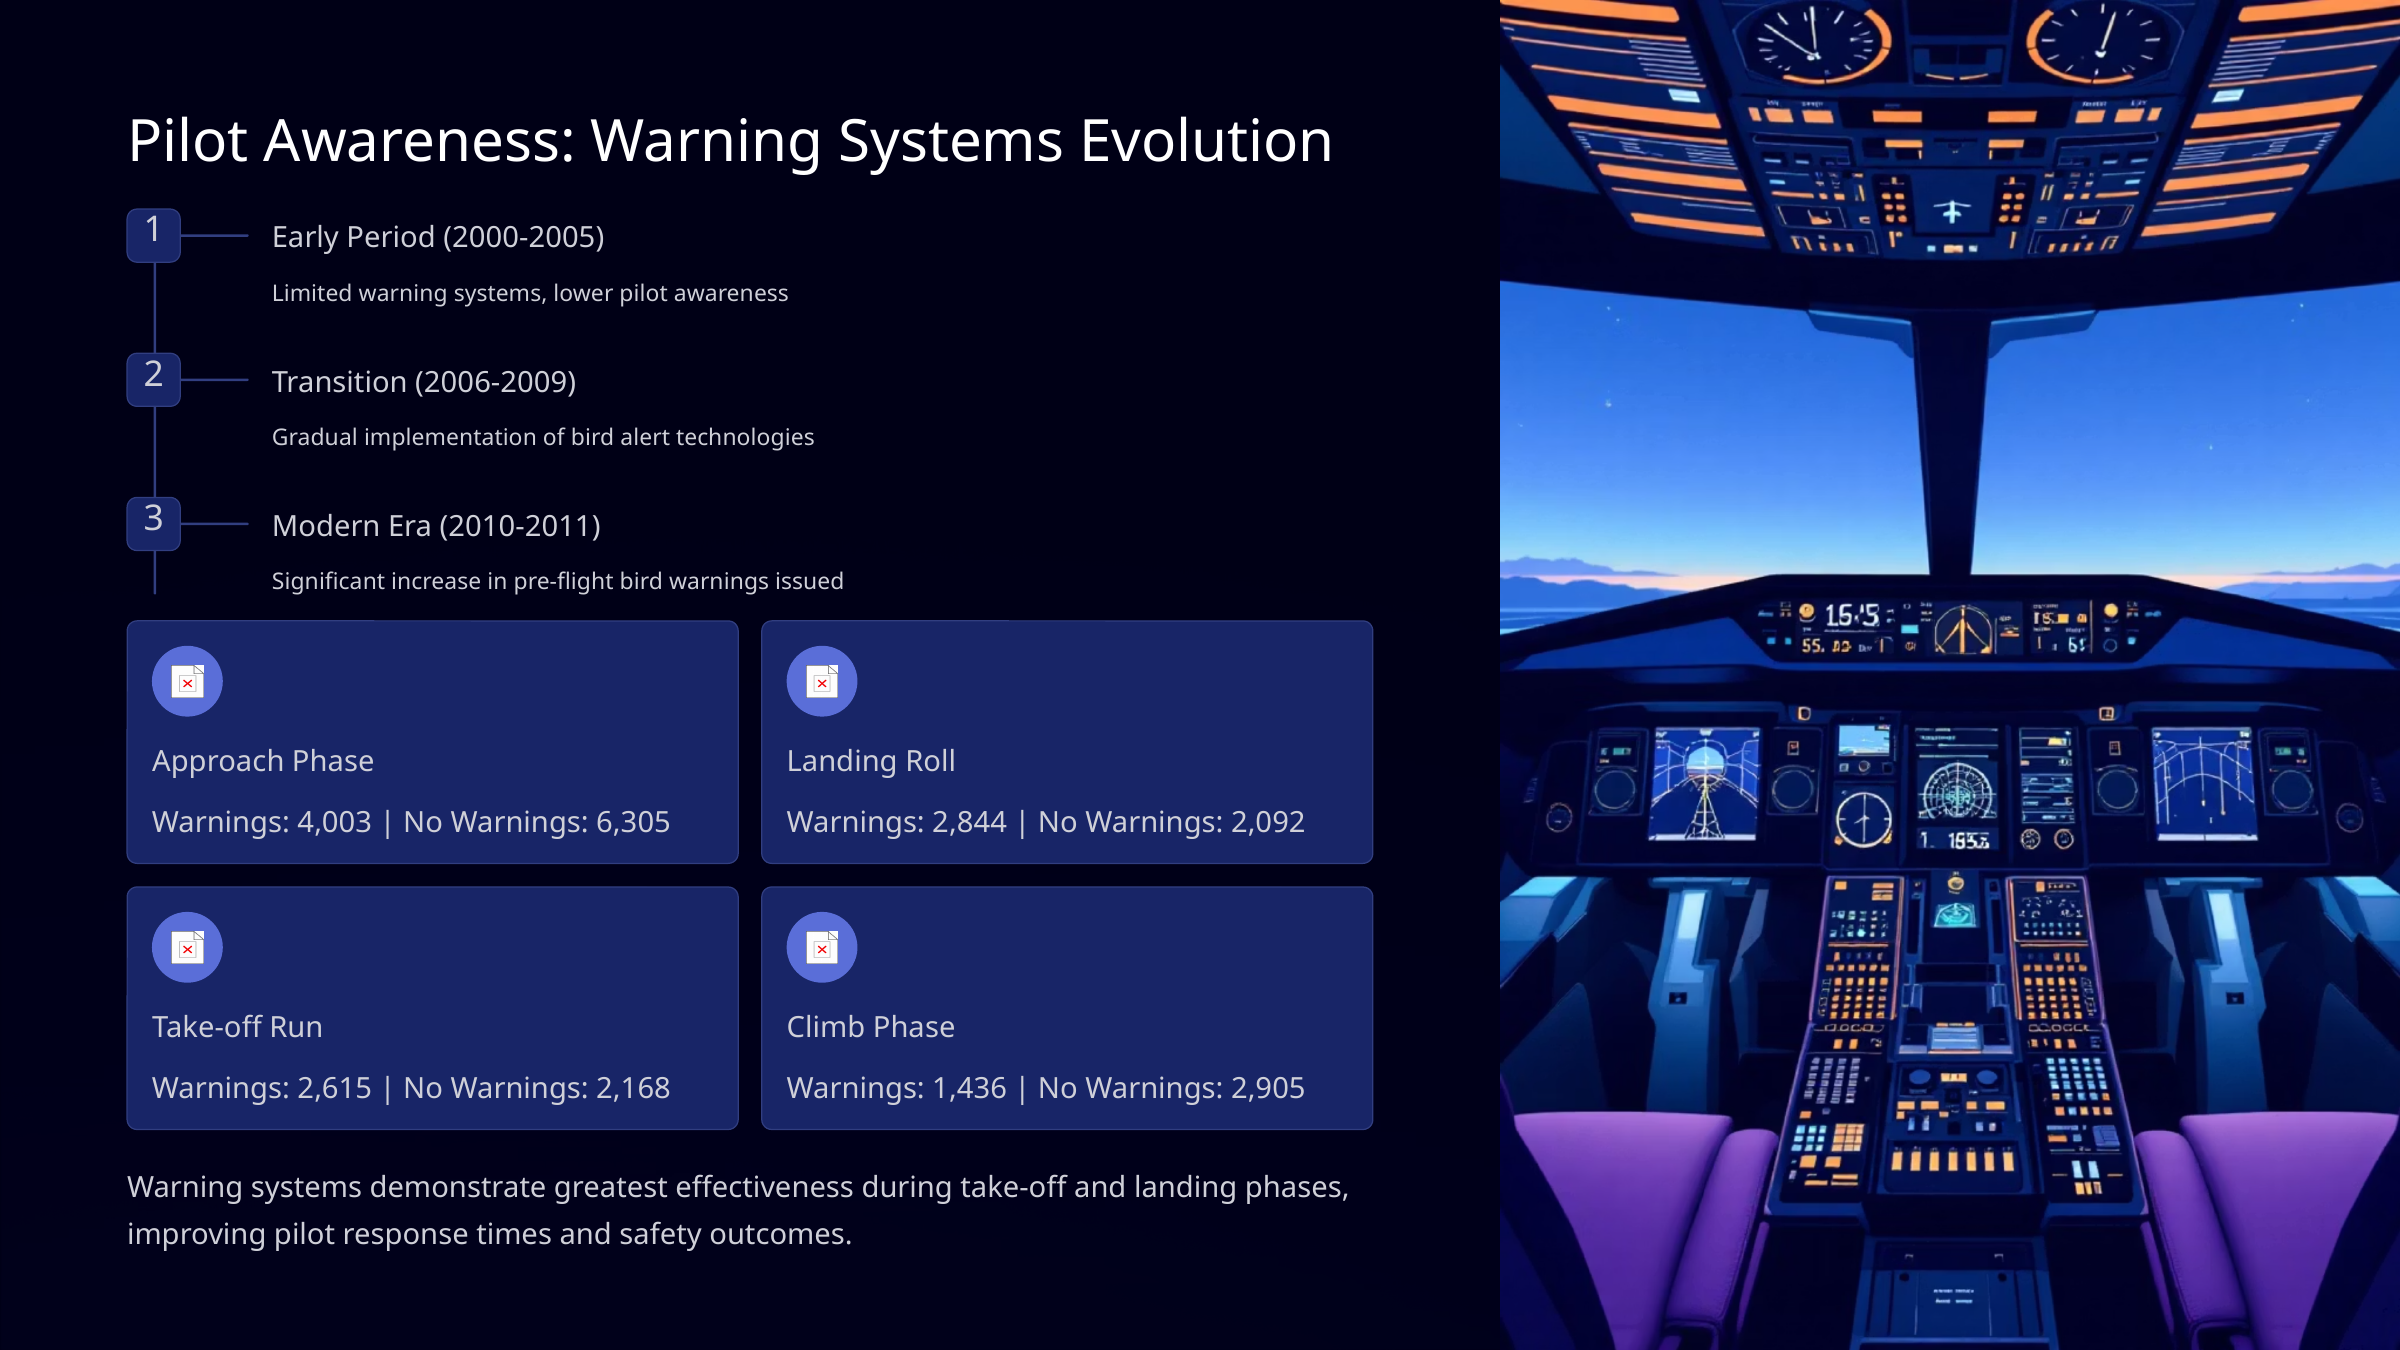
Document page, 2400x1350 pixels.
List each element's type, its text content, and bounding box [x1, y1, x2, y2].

picture [171, 931, 204, 964]
text_box 3 [135, 501, 172, 547]
text_box [153, 407, 157, 497]
text_box Warnings: 2,844 | No Warnings: 2,092 [786, 791, 1348, 839]
text_box [786, 645, 858, 717]
text_box 1 [135, 213, 172, 258]
text_box Landing Roll [786, 740, 1082, 778]
text_box [151, 911, 223, 983]
text_box Limited warning systems, lower pilot awareness [271, 268, 1373, 306]
text_box Climb Phase [786, 1006, 1082, 1044]
text_box [181, 522, 249, 526]
text_box [127, 497, 181, 551]
text_box [153, 551, 157, 595]
text_box [127, 620, 739, 864]
text_box Warning systems demonstrate greatest effectiveness during take-off and landing phases, improving pilot response times and safety outcomes. [127, 1156, 1373, 1251]
picture [1499, 0, 2400, 1350]
text_box 2 [135, 357, 172, 402]
text_box [127, 209, 181, 263]
text_box Modern Era (2010-2011) [271, 505, 596, 543]
text_box [181, 378, 249, 382]
text_box [786, 911, 858, 983]
text_box [127, 353, 181, 407]
text_box [151, 645, 223, 717]
text_box [761, 620, 1373, 864]
text_box [153, 263, 157, 353]
text_box Significant increase in pre-flight bird warnings issued [271, 556, 1373, 595]
picture [171, 665, 204, 698]
text_box [761, 886, 1373, 1130]
text_box Warnings: 2,615 | No Warnings: 2,168 [151, 1057, 714, 1105]
text_box Pilot Awareness: Warning Systems Evolution [127, 99, 1304, 174]
text_box Early Period (2000-2005) [271, 217, 602, 255]
text_box Warnings: 4,003 | No Warnings: 6,305 [151, 791, 714, 839]
text_box [127, 886, 739, 1130]
text_box Transition (2006-2009) [271, 361, 577, 399]
text_box Take-off Run [152, 1006, 448, 1044]
text_box Gradual implementation of bird alert technologies [271, 412, 1373, 451]
picture [806, 931, 838, 964]
picture [806, 665, 838, 698]
text_box Approach Phase [152, 740, 448, 778]
text_box Warnings: 1,436 | No Warnings: 2,905 [786, 1057, 1348, 1105]
